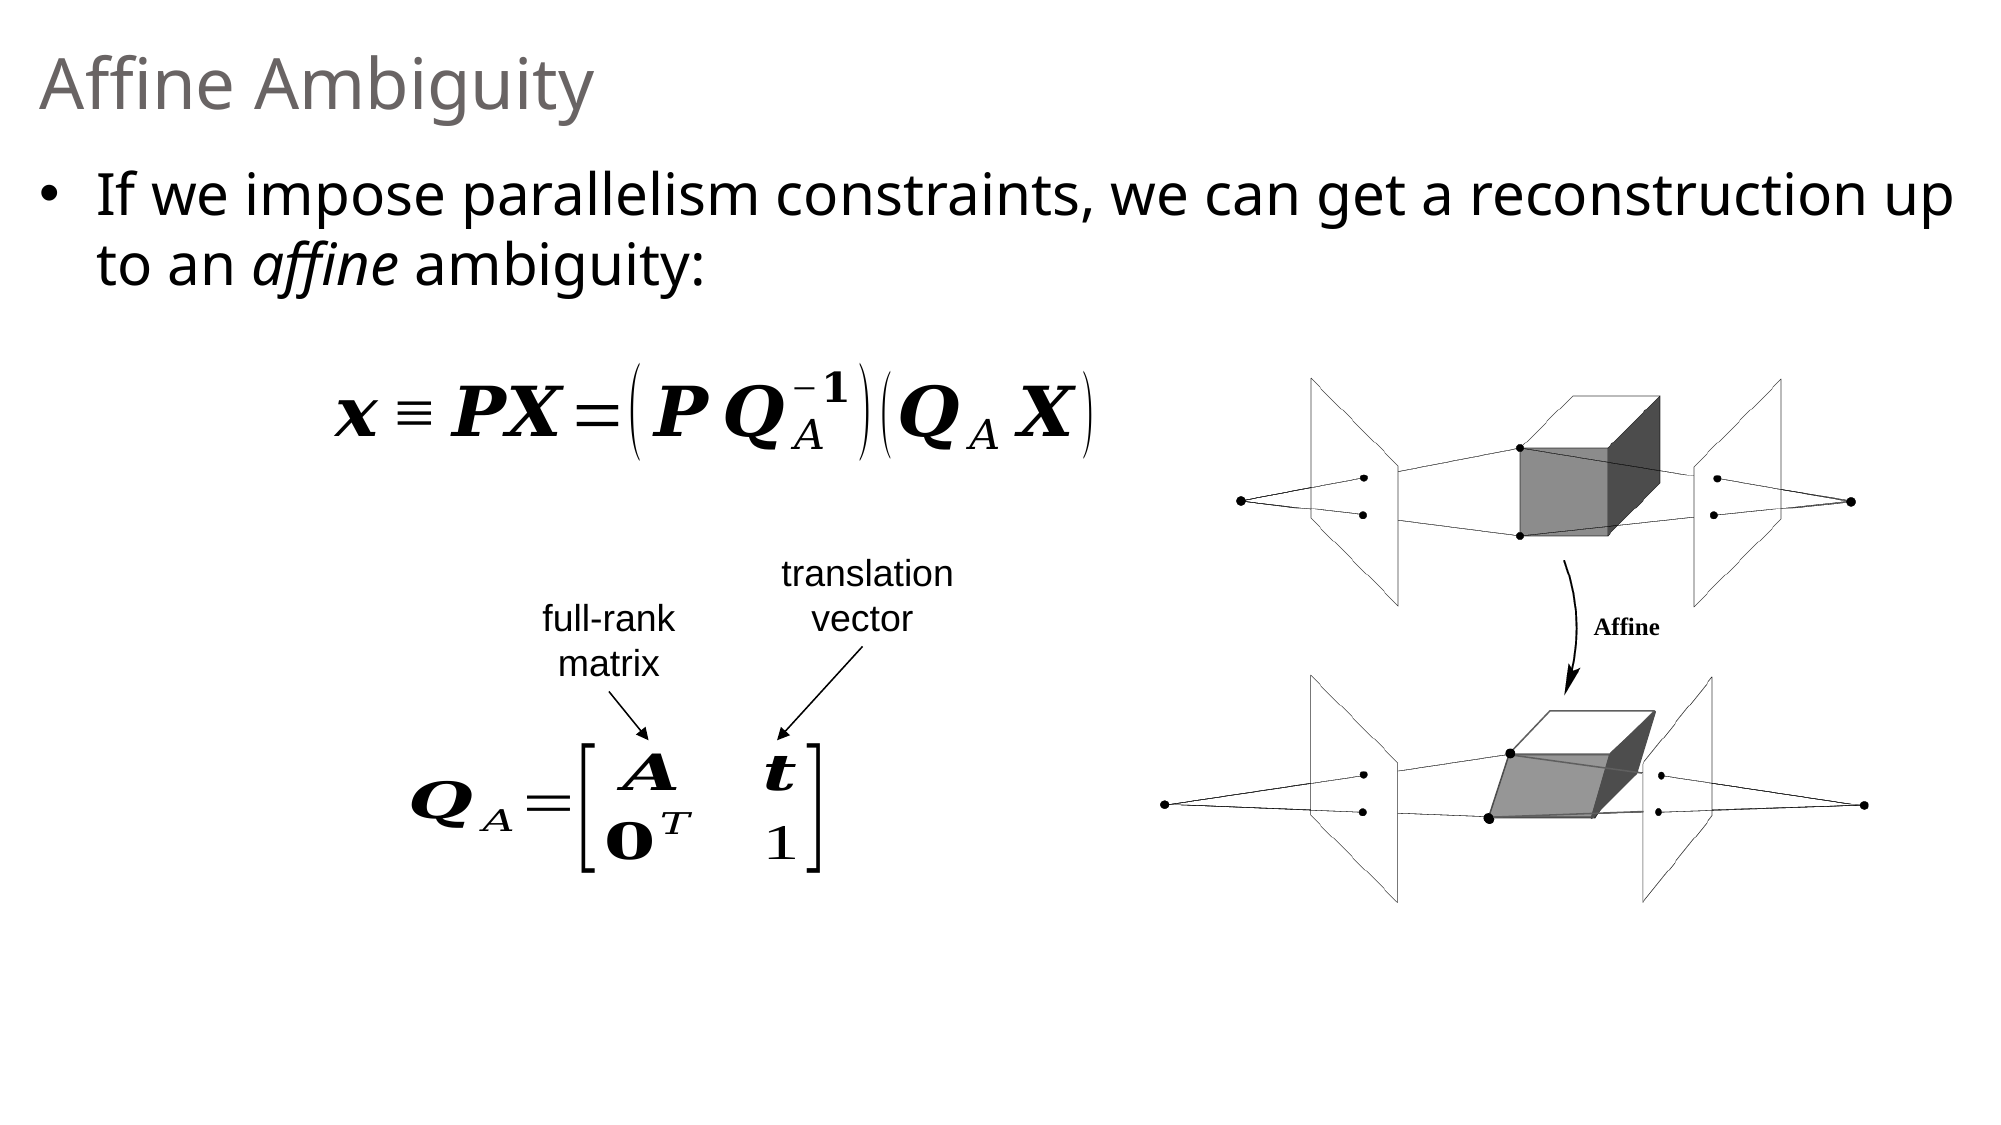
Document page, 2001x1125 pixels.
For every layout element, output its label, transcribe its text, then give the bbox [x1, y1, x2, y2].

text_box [1158, 377, 1869, 904]
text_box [776, 692, 863, 741]
list If we impose parallelism constraints, we can get a reconstruction up to an affine ambiguity: [24, 149, 1976, 1013]
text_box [608, 692, 649, 741]
title Affine Ambiguity [24, 12, 1976, 149]
